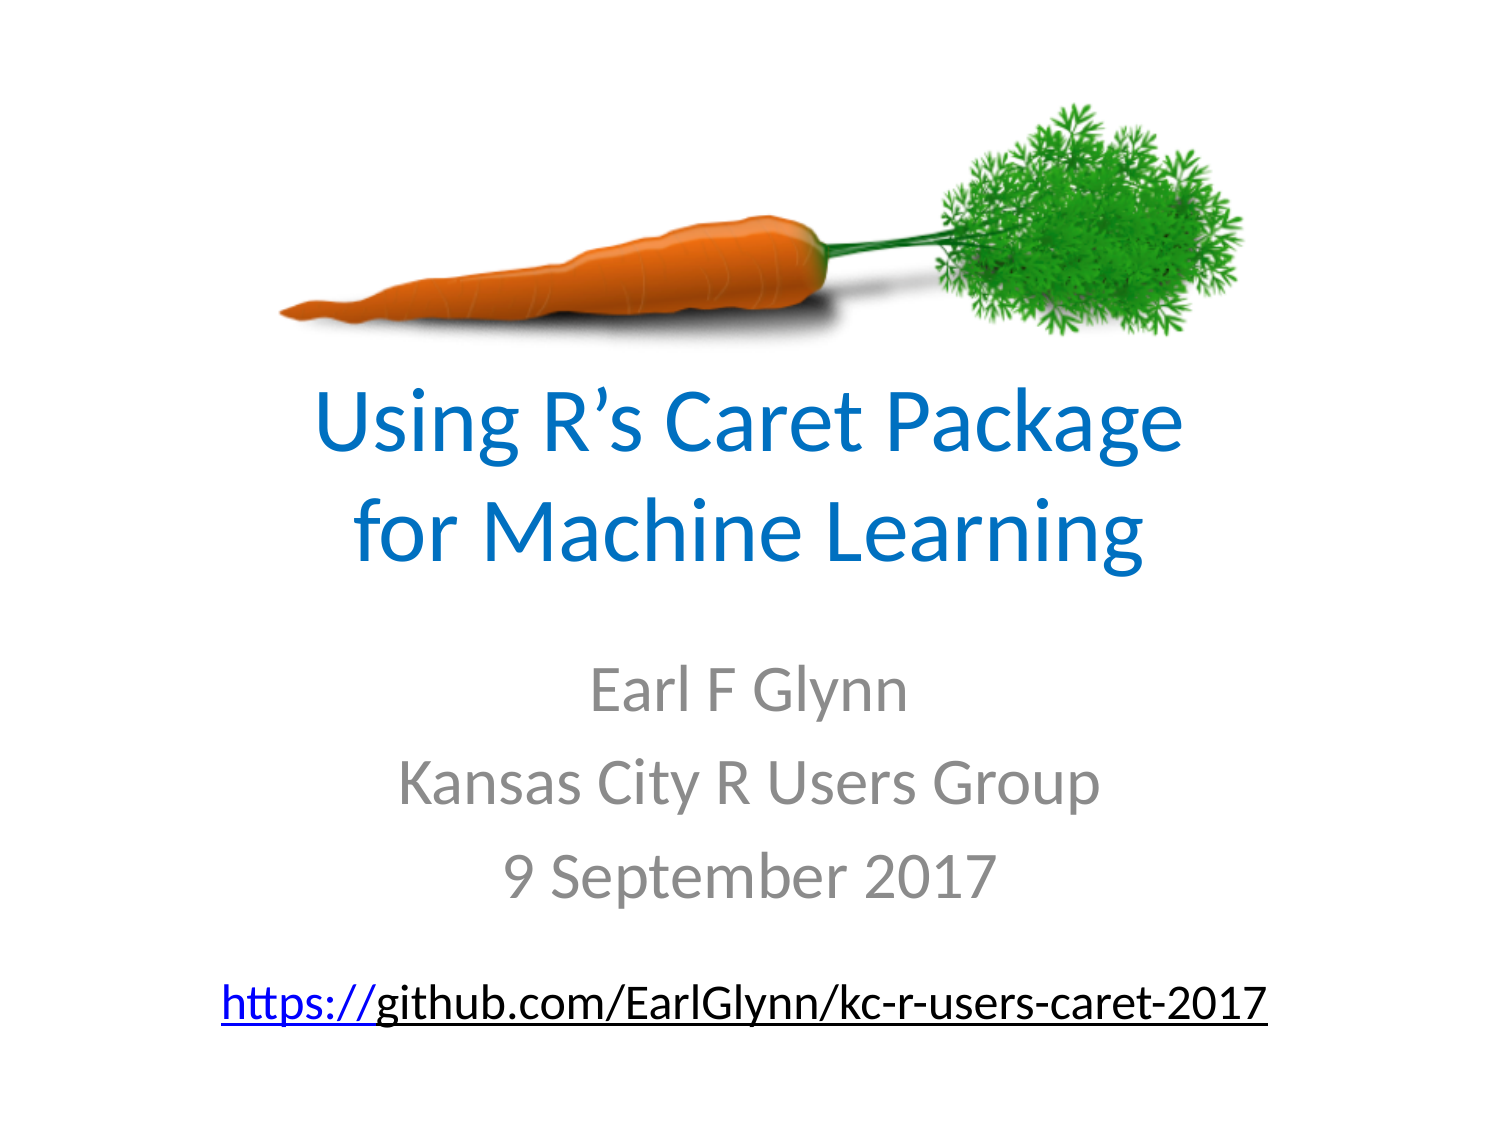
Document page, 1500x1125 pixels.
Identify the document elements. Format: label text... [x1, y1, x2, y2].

title Using R’s Caret Package for Machine Learning [112, 349, 1388, 591]
subtitle Earl F Glynn Kansas City R Users Group 9 September 2017 [225, 637, 1275, 925]
text_box https://github.com/EarlGlynn/kc-r-users-caret-2017 [205, 962, 1295, 1038]
picture [249, 87, 1252, 363]
